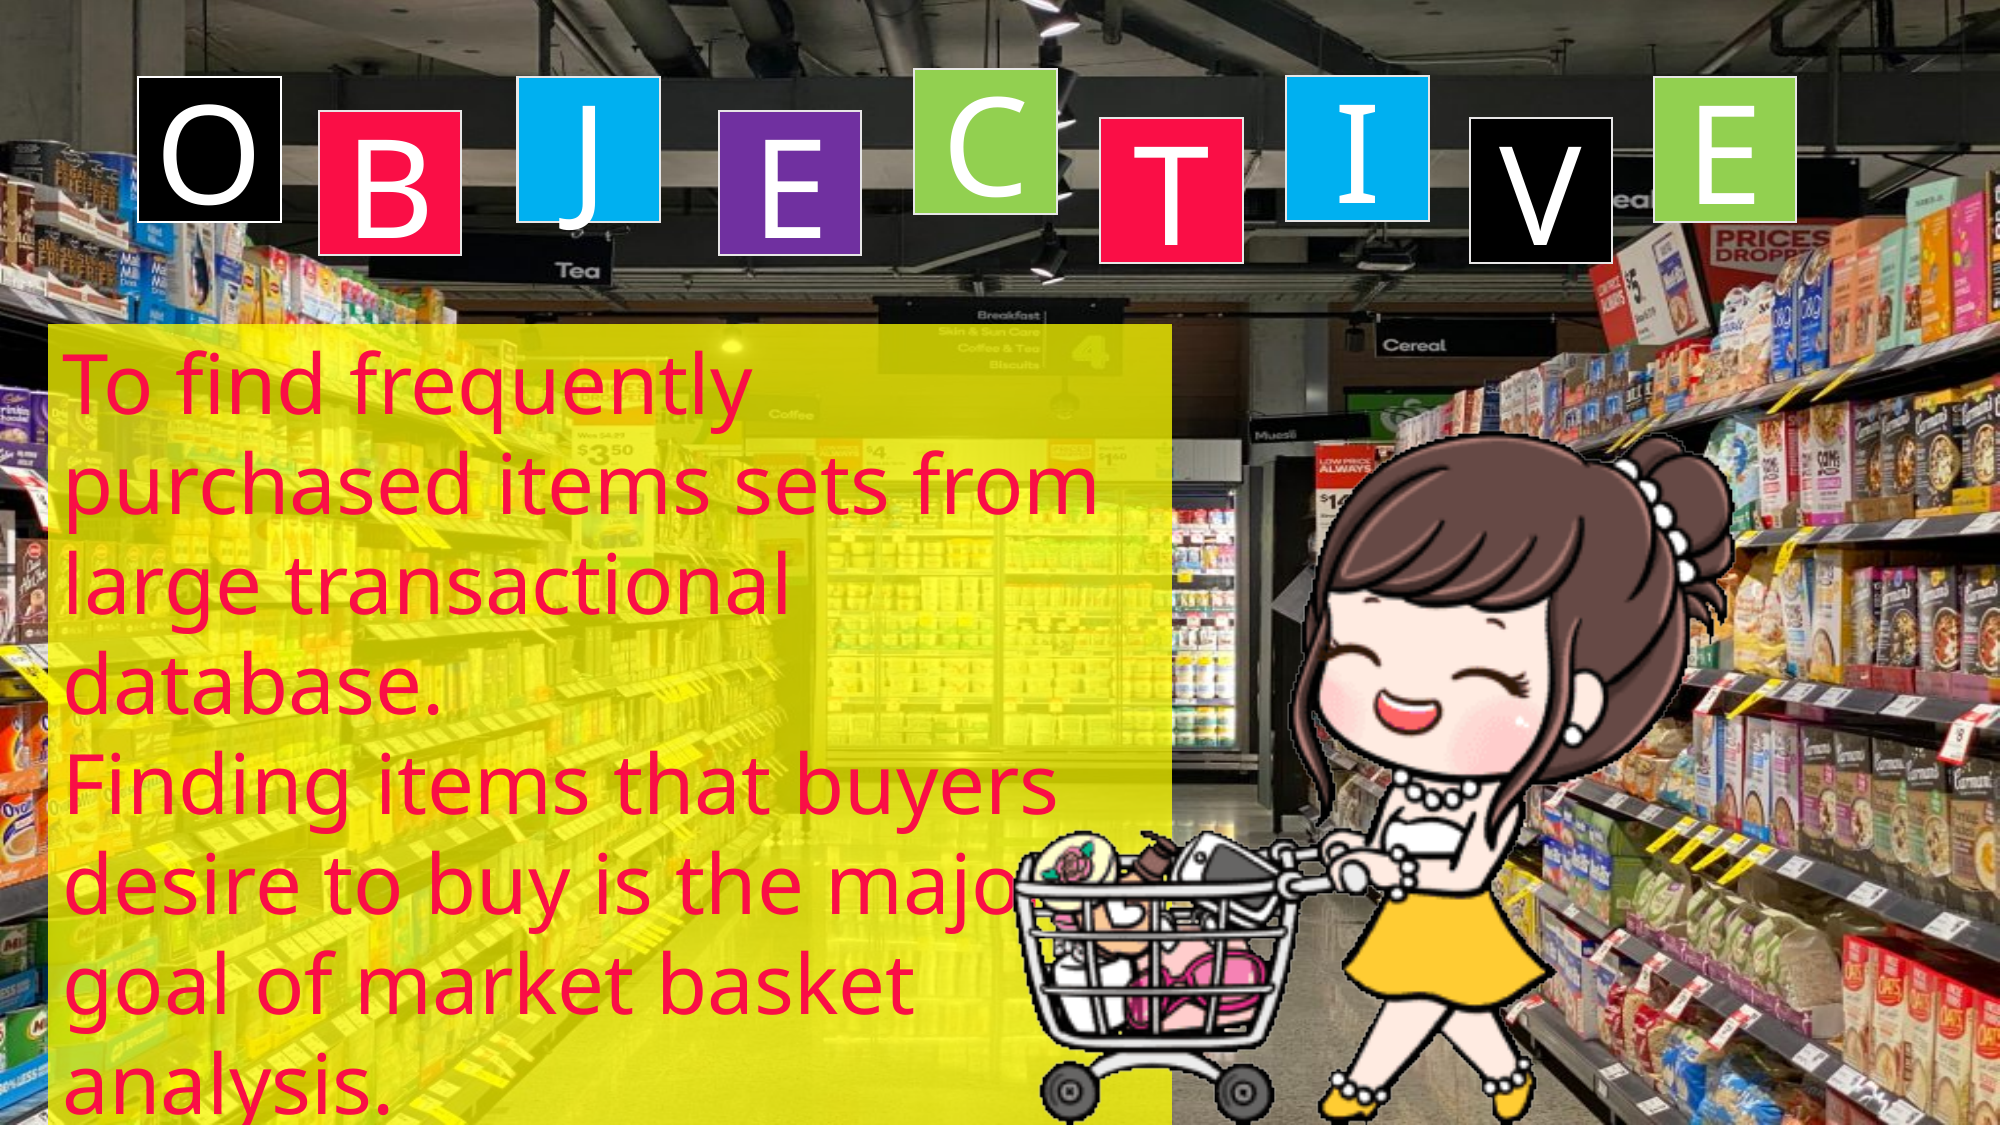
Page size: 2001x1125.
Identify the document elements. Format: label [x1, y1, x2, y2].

text_box [138, 69, 1796, 264]
picture [0, 0, 2000, 1125]
